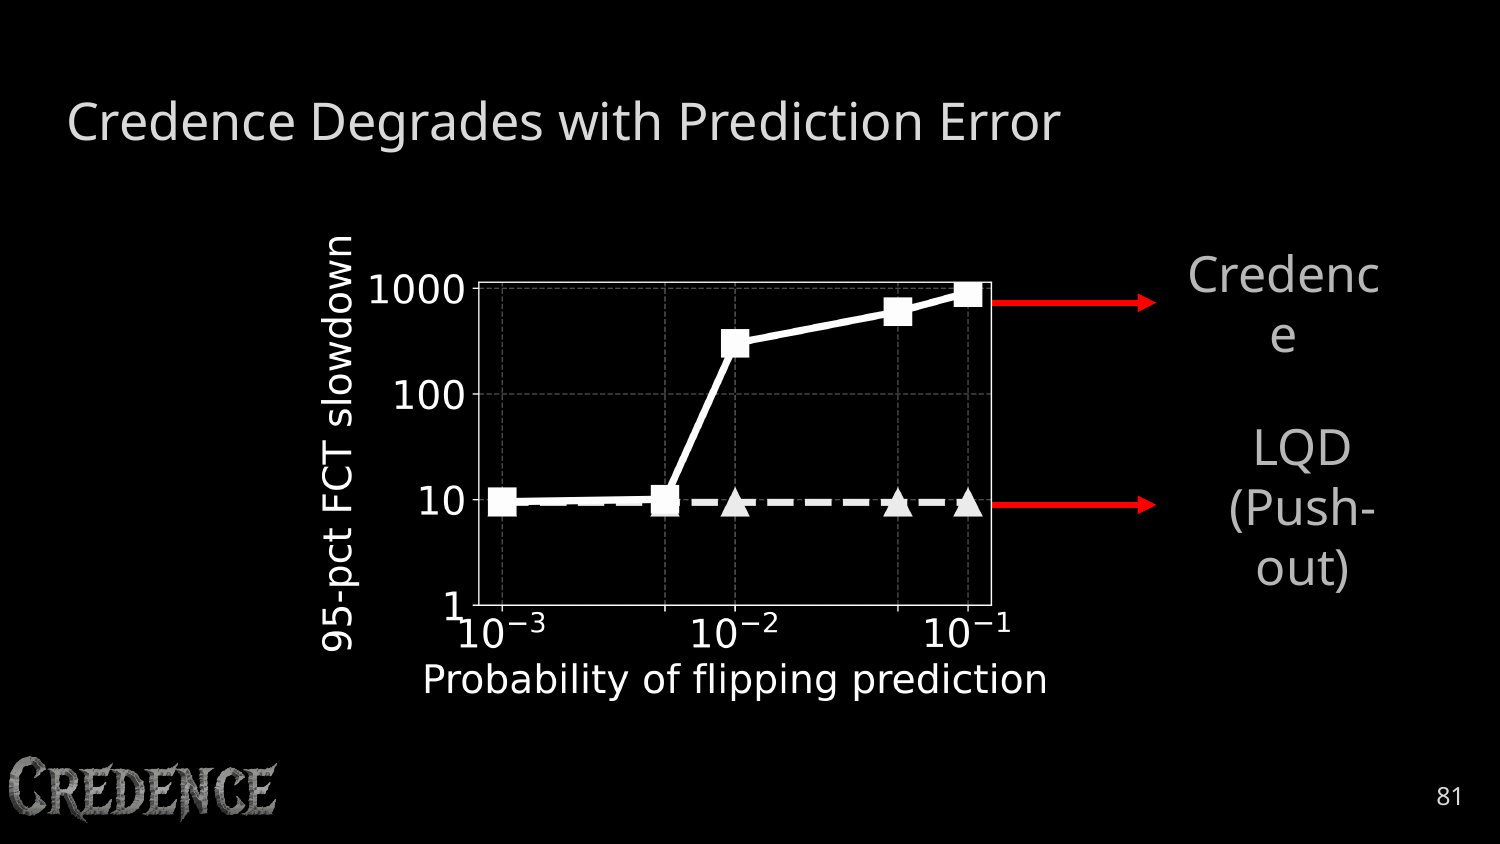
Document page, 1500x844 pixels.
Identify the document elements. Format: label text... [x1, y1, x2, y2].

title Credence Degrades with Prediction Error [51, 72, 1449, 167]
slide_number ‹#› [1389, 764, 1480, 830]
picture [0, 732, 284, 844]
text_box Credence [1161, 268, 1406, 338]
picture [321, 237, 1046, 701]
text_box LQD (Push-out) [1170, 445, 1435, 565]
